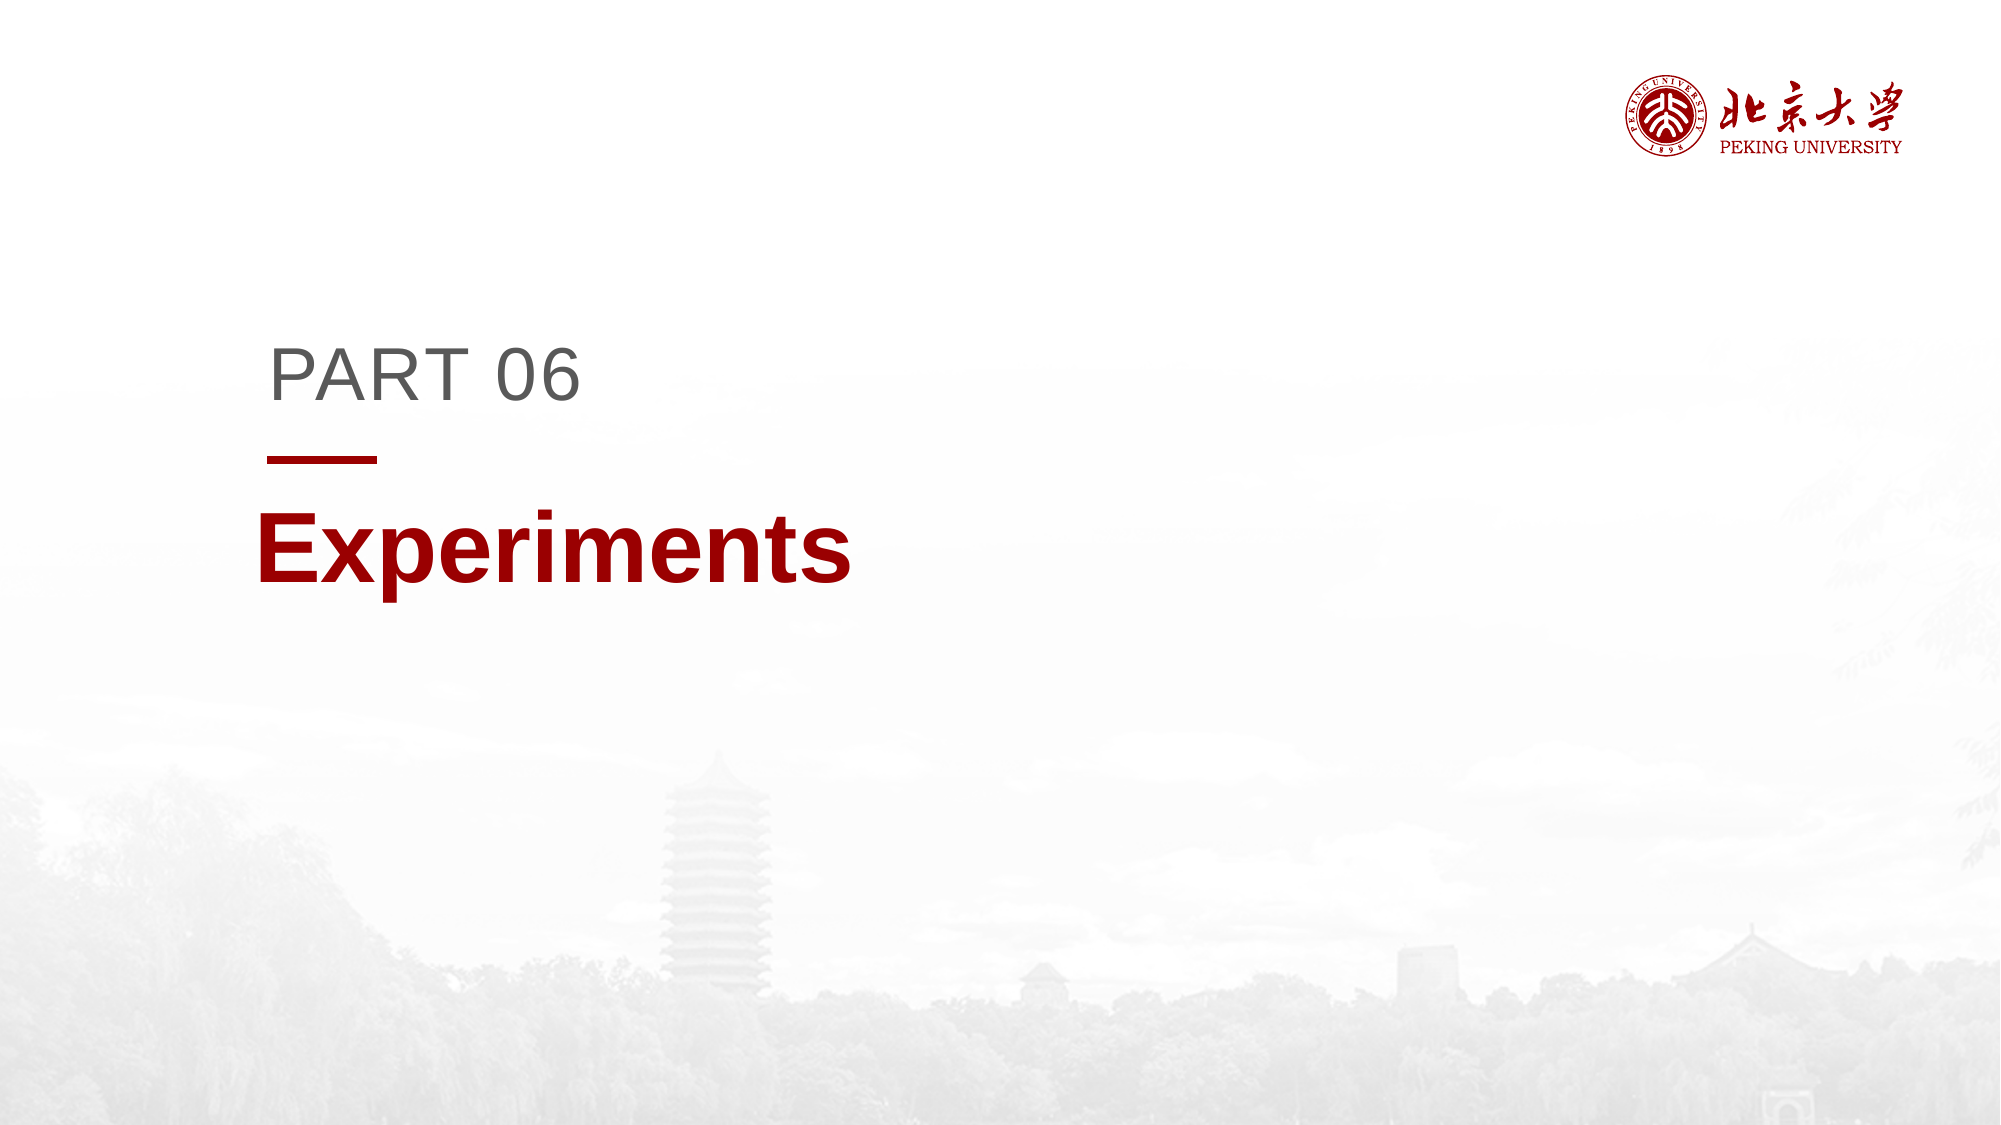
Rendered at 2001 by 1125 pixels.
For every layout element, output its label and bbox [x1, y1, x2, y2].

picture [0, 0, 2000, 1125]
text_box [1625, 74, 1903, 157]
